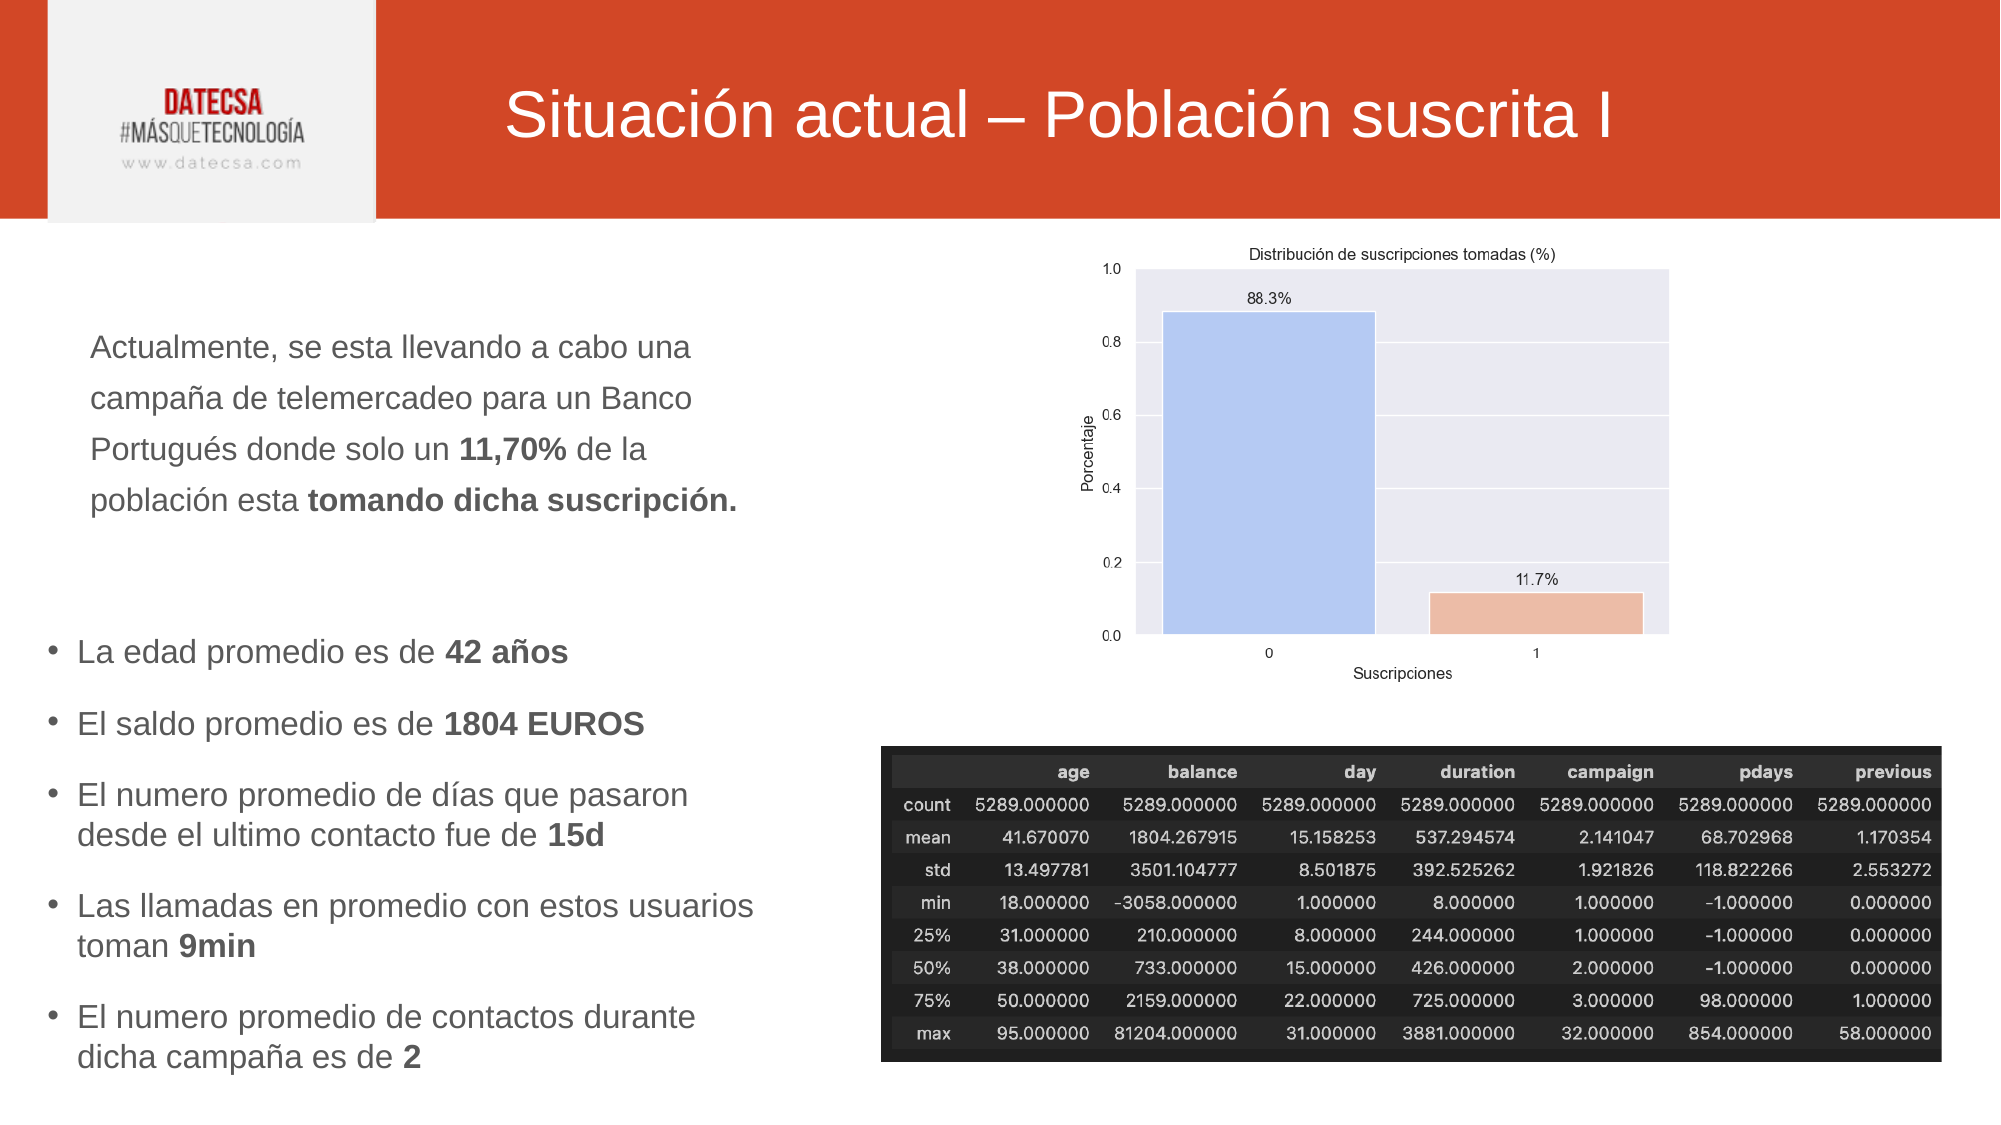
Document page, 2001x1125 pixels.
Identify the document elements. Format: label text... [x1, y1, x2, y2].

text_box La edad promedio es de 42 años El saldo promedio es de 1804 EUROS El numero promedio de días que pasaron desde el ultimo contacto fue de 15d Las llamadas en promedio con estos usuarios toman 9min El numero promedio de contactos durante dicha campaña es de 2 [47, 630, 760, 1105]
list Actualmente, se esta llevando a cabo una campaña de telemercadeo para un Banco Portugués donde solo un 11,70% de la población esta tomando dicha suscripción. [89, 314, 774, 520]
picture [881, 746, 1942, 1062]
title Situación actual – Población suscrita I [489, 63, 1900, 158]
picture [47, 0, 377, 223]
picture [1071, 238, 1678, 691]
